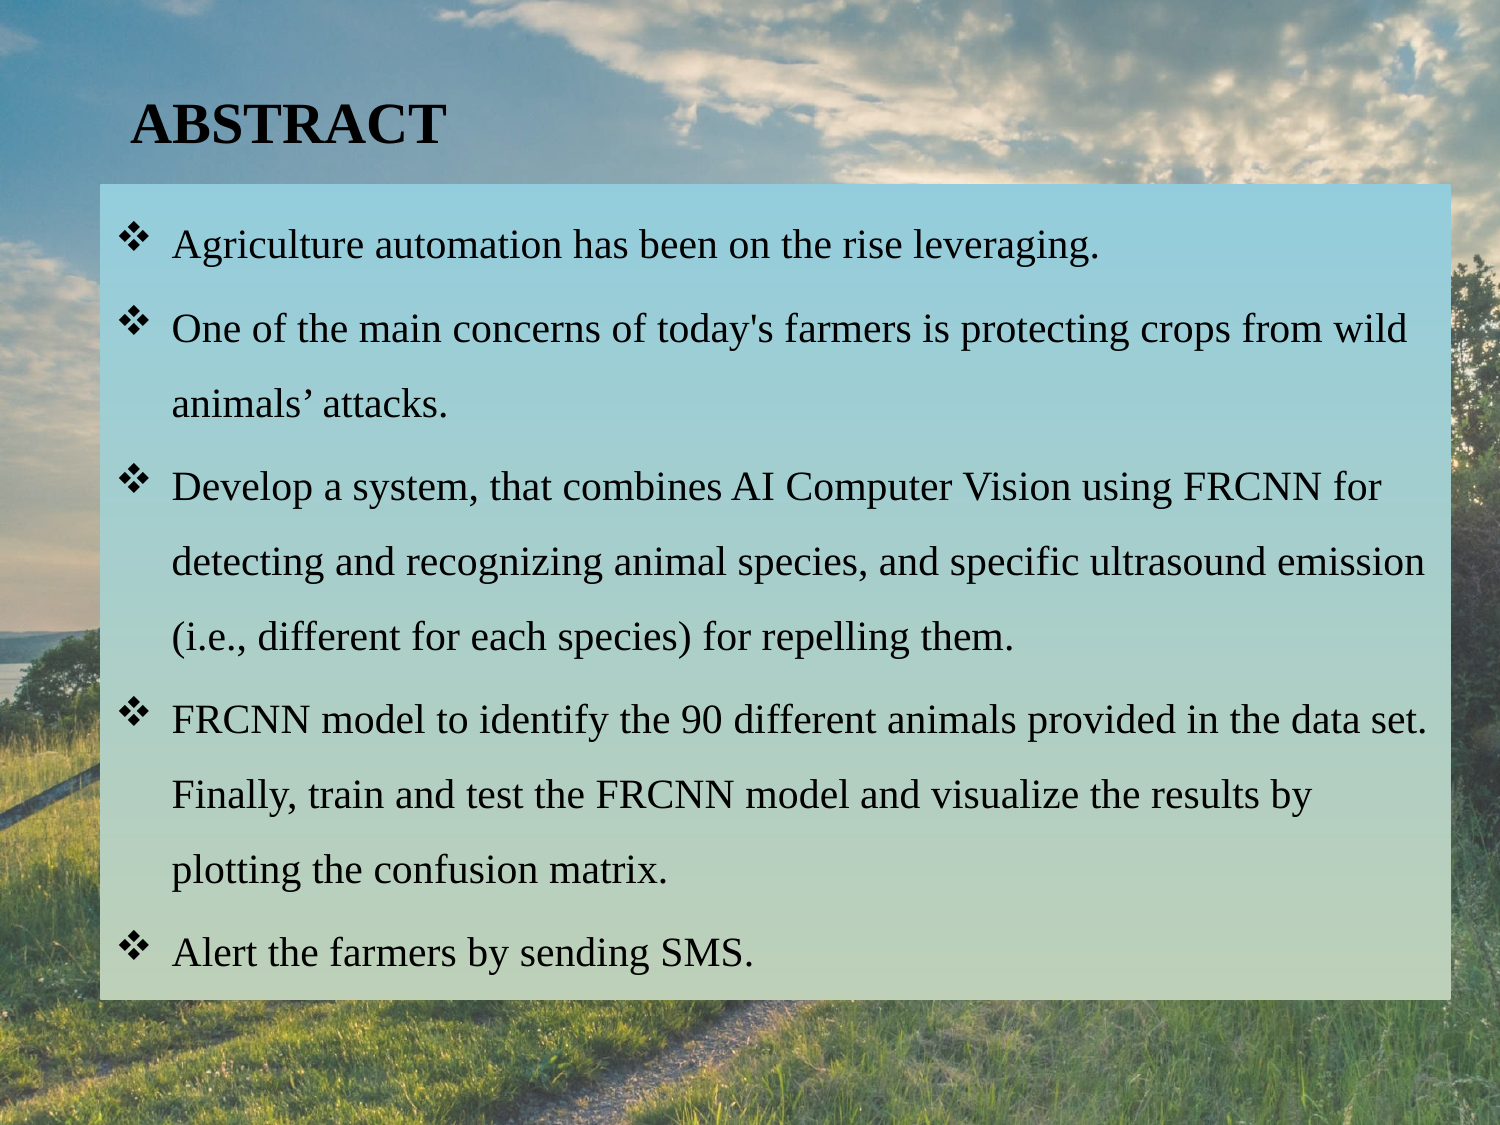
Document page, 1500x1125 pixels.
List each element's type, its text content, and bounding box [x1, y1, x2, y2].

title ABSTRACT [100, 56, 479, 184]
list Agriculture automation has been on the rise leveraging. One of the main concerns of today's farmers is protecting crops from wild animals’ attacks. Develop a system, that combines AI Computer Vision using FRCNN for detecting and recognizing animal species, and specific ultrasound emission (i.e., different for each species) for repelling them. FRCNN model to identify the 90 different animals provided in the data set. Finally, train and test the FRCNN model and visualize the results by plotting the confusion matrix. Alert the farmers by sending SMS. [100, 184, 1451, 1000]
